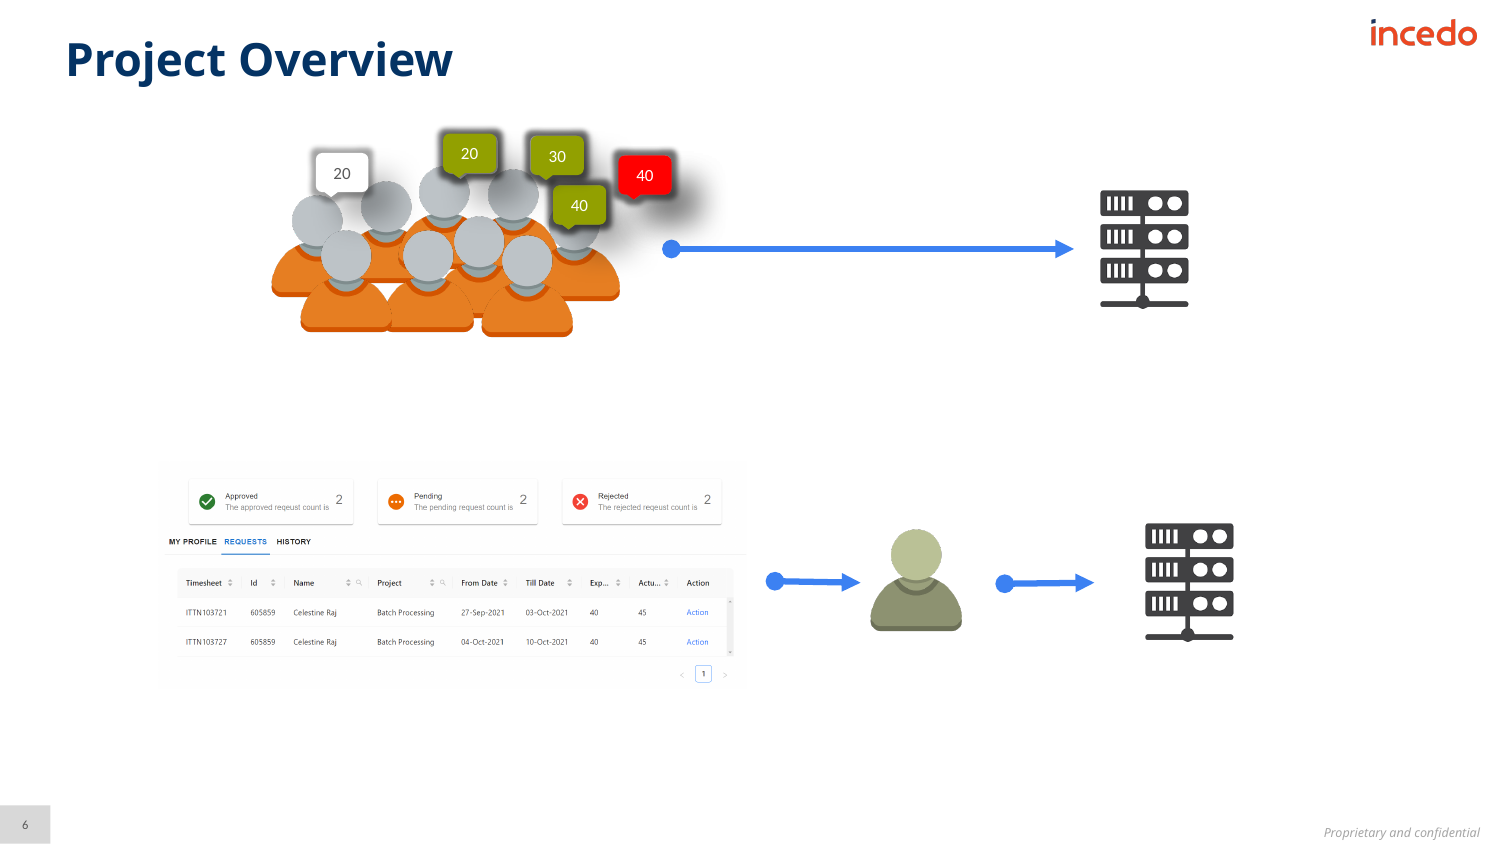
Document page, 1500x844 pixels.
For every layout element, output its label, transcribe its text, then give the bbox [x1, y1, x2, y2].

text_box Project Overview [50, 22, 1113, 111]
picture [158, 461, 747, 689]
picture [1363, 13, 1485, 51]
picture [1118, 509, 1262, 653]
slide_number 6 [0, 805, 51, 844]
picture [855, 518, 978, 641]
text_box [315, 134, 439, 229]
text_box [255, 156, 635, 347]
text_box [608, 134, 672, 229]
picture [1073, 177, 1217, 321]
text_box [442, 133, 607, 229]
